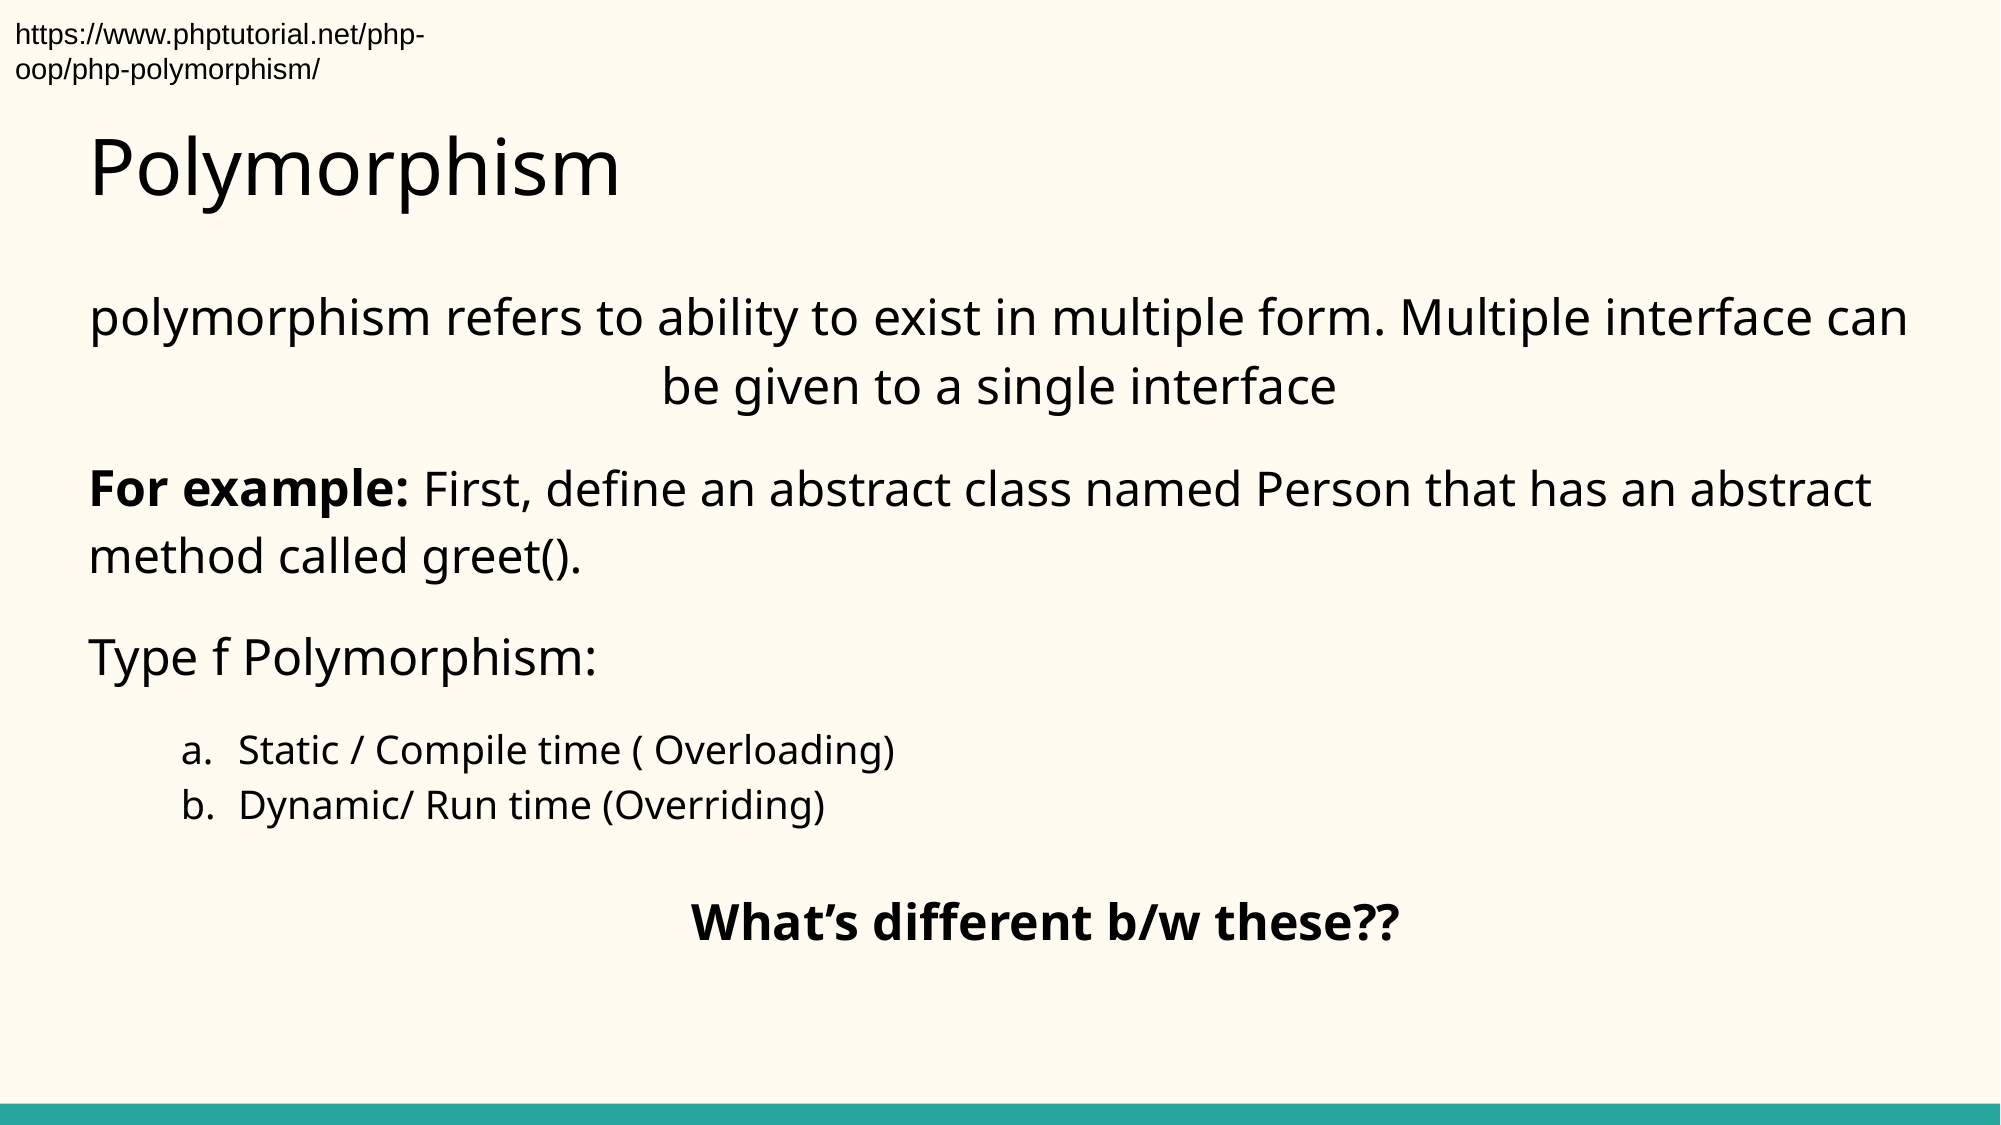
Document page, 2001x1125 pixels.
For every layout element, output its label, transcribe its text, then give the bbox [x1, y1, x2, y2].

text_box https://www.phptutorial.net/php-oop/php-polymorphism/ [0, 0, 493, 100]
list polymorphism refers to ability to exist in multiple form. Multiple interface can be given to a single interface For example: First, define an abstract class named Person that has an abstract method called greet(). Type f Polymorphism: Static / Compile time ( Overloading) Dynamic/ Run time (Overriding) What’s different b/w these?? [68, 256, 1932, 1000]
title Polymorphism [68, 97, 1932, 232]
